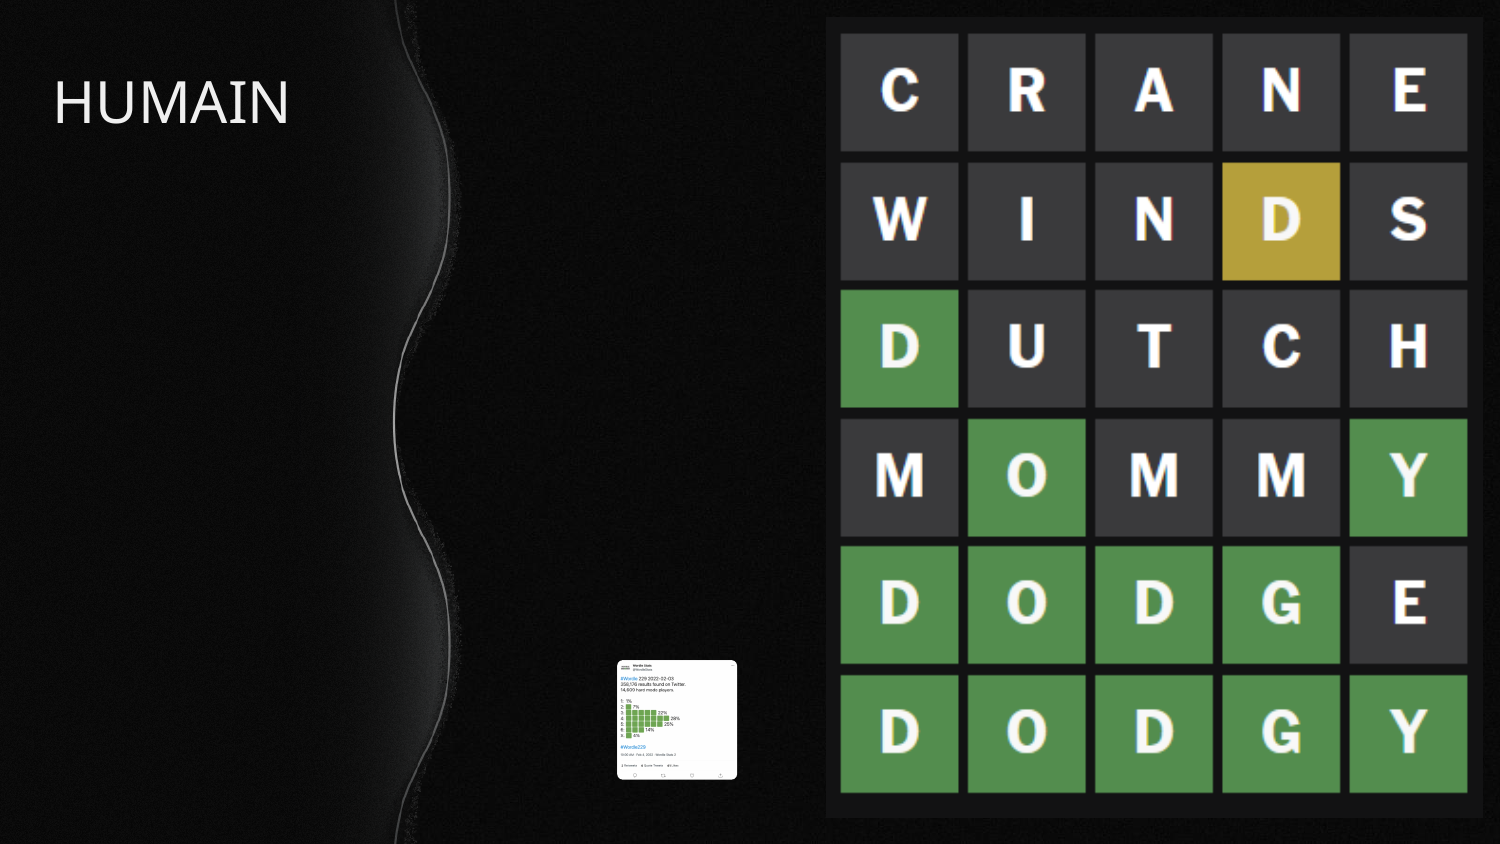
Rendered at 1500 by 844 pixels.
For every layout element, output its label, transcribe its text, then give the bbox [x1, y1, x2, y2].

picture [0, 0, 1500, 844]
title HUMAIN [37, 0, 648, 150]
